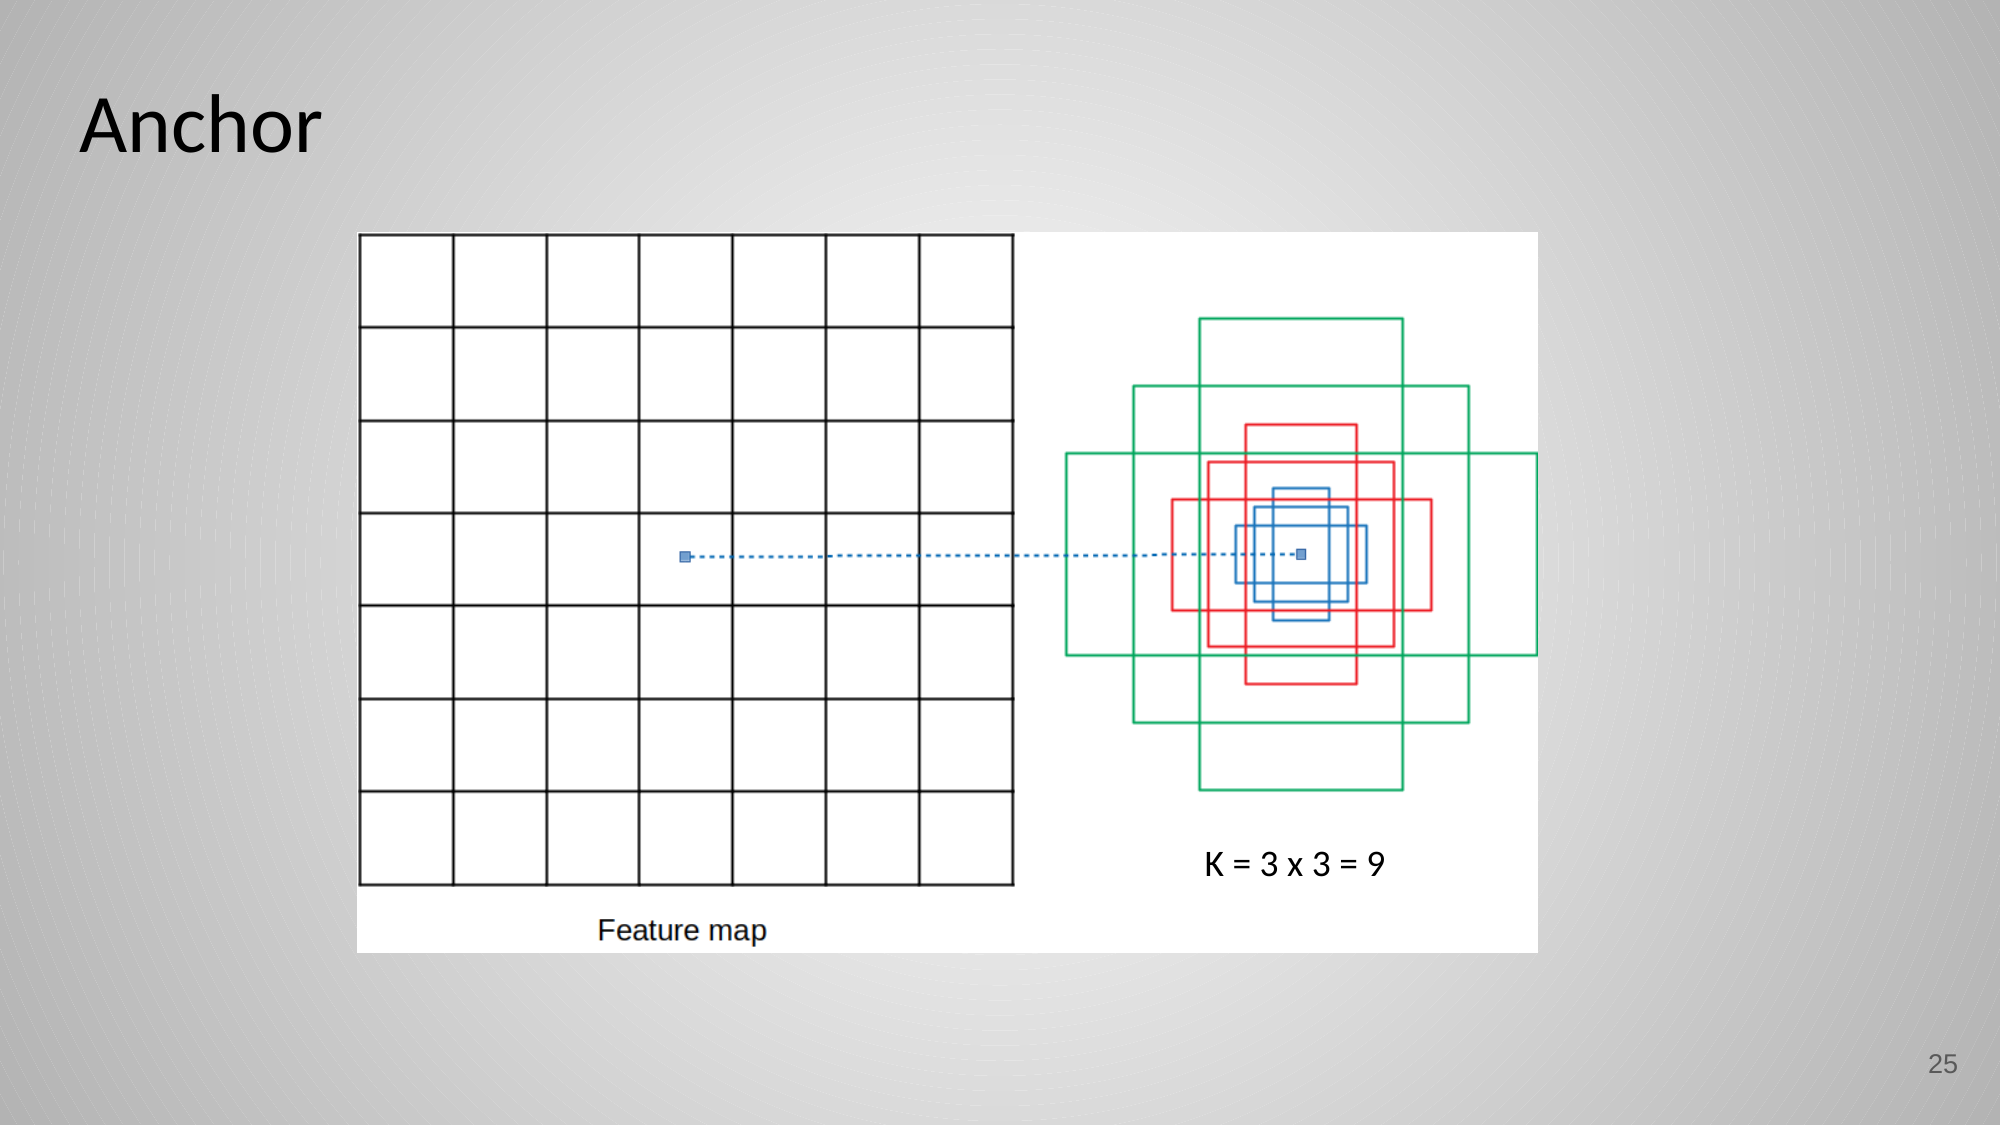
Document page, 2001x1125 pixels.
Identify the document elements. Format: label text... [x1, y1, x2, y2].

text_box Anchor [64, 61, 341, 177]
picture [357, 232, 1538, 953]
slide_number ‹#› [1853, 1019, 1974, 1106]
